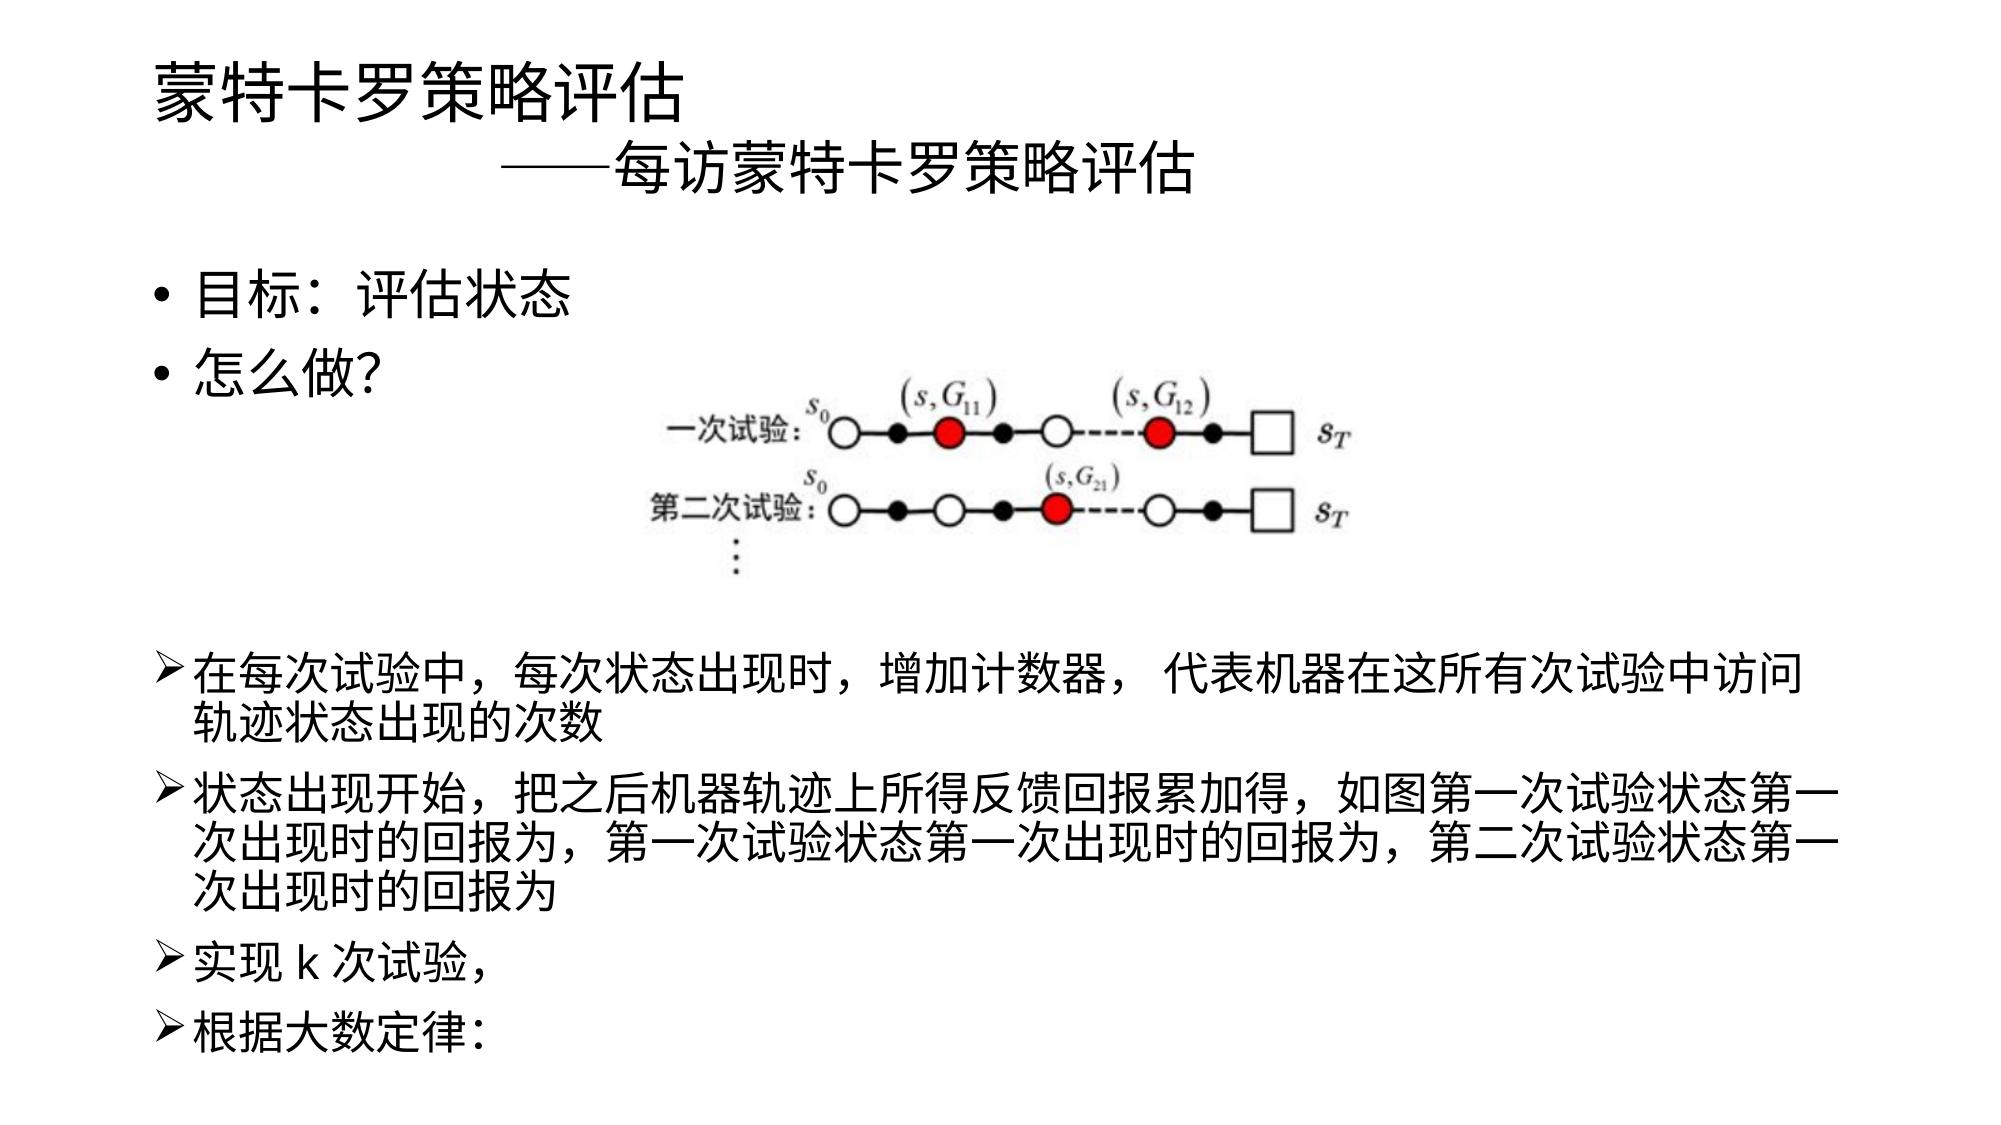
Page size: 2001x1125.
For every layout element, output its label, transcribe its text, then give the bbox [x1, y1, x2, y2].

picture [627, 369, 1373, 579]
title 蒙特卡罗策略评估 ——每访蒙特卡罗策略评估 [137, 22, 1863, 241]
